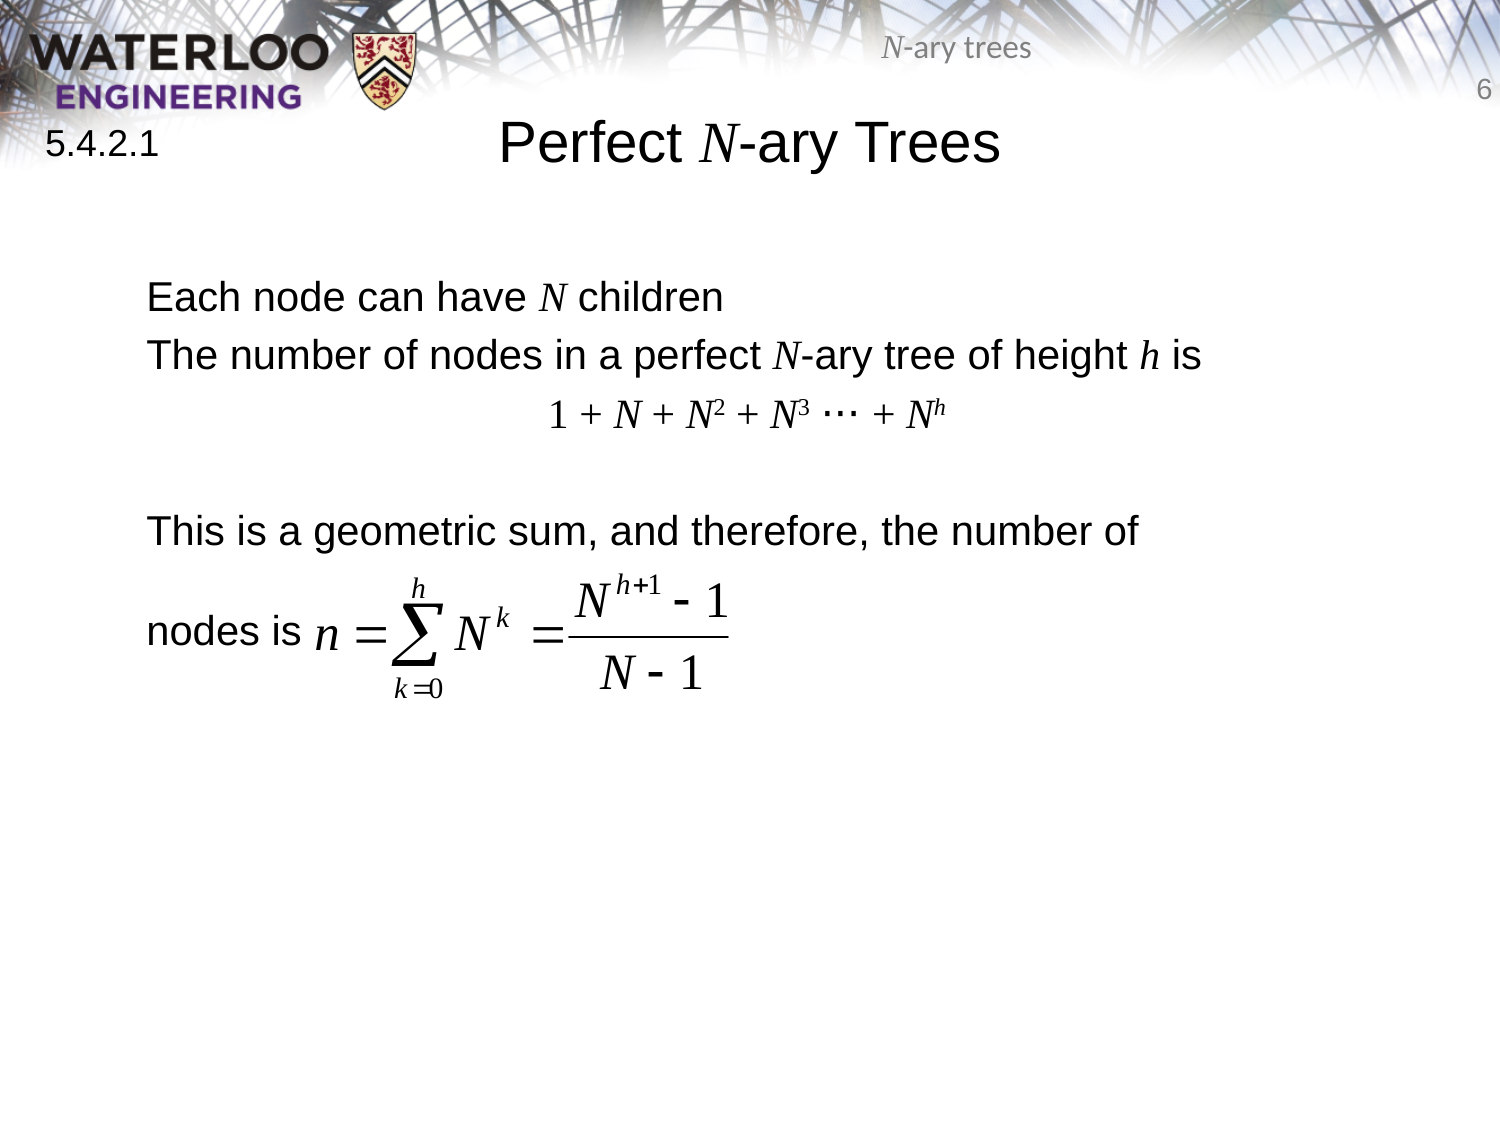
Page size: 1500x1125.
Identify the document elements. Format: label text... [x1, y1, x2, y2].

list Each node can have N children The number of nodes in a perfect N-ary tree of height h is 1 + N + N2 + N3 ⋅⋅⋅ + Nh This is a geometric sum, and therefore, the number of nodes is [74, 262, 1426, 1006]
text_box 5.4.2.1 [30, 111, 175, 172]
title Perfect N-ary Trees [74, 44, 1426, 233]
picture [0, 0, 1500, 1125]
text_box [306, 560, 741, 710]
